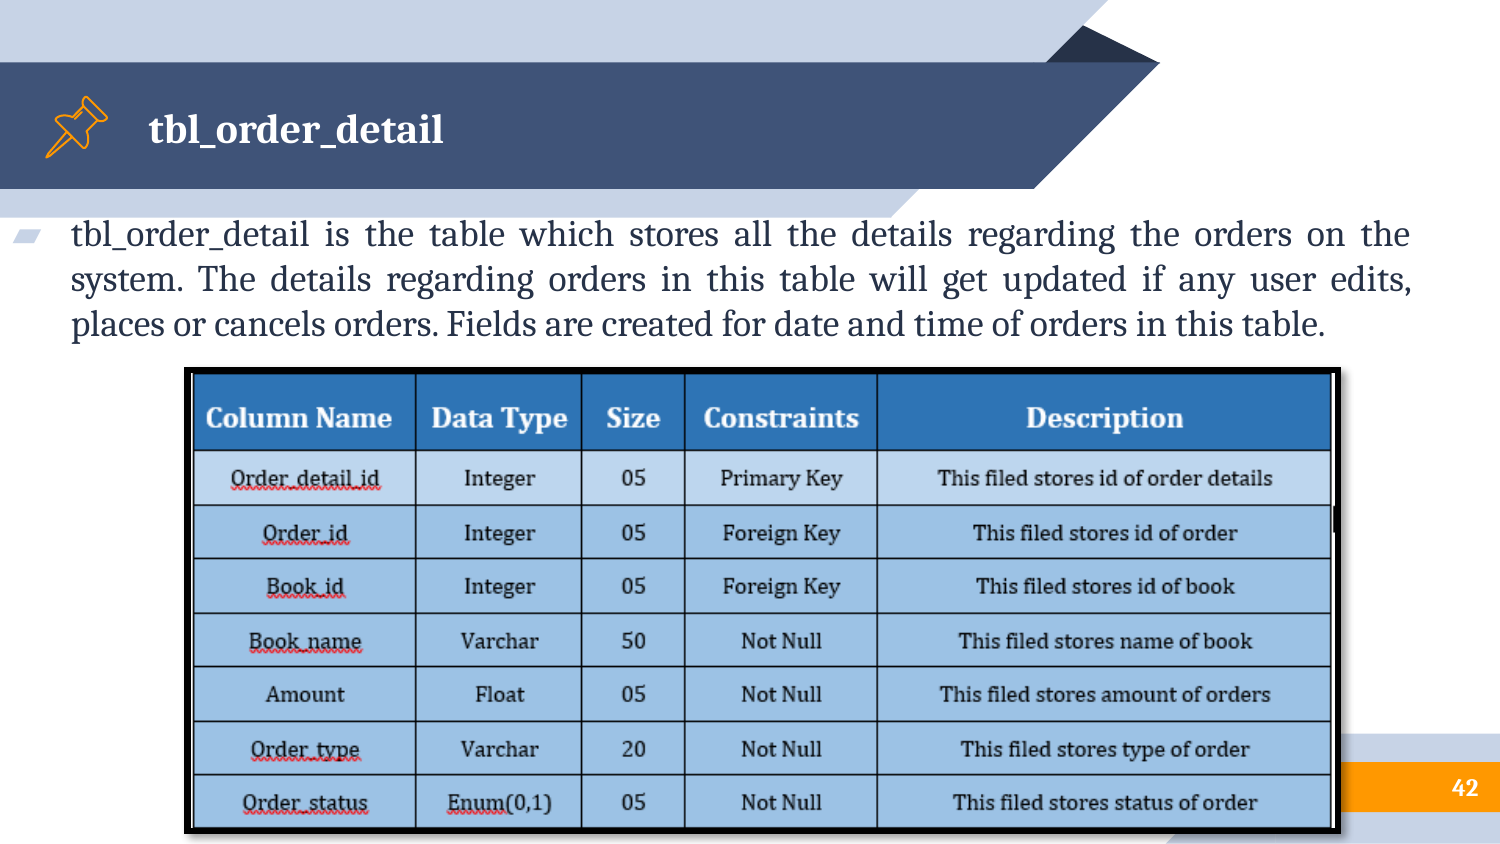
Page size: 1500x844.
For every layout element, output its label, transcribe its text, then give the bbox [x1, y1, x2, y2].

slide_number 42 [1352, 760, 1494, 813]
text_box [45, 96, 108, 158]
list tbl_order_detail is the table which stores all the details regarding the orders on the system. The details regarding orders in this table will get updated if any user edits, places or cancels orders. Fields are created for date and time of orders in this table. [0, 194, 1428, 358]
title tbl_order_detail [133, 64, 997, 190]
picture [190, 373, 1335, 829]
